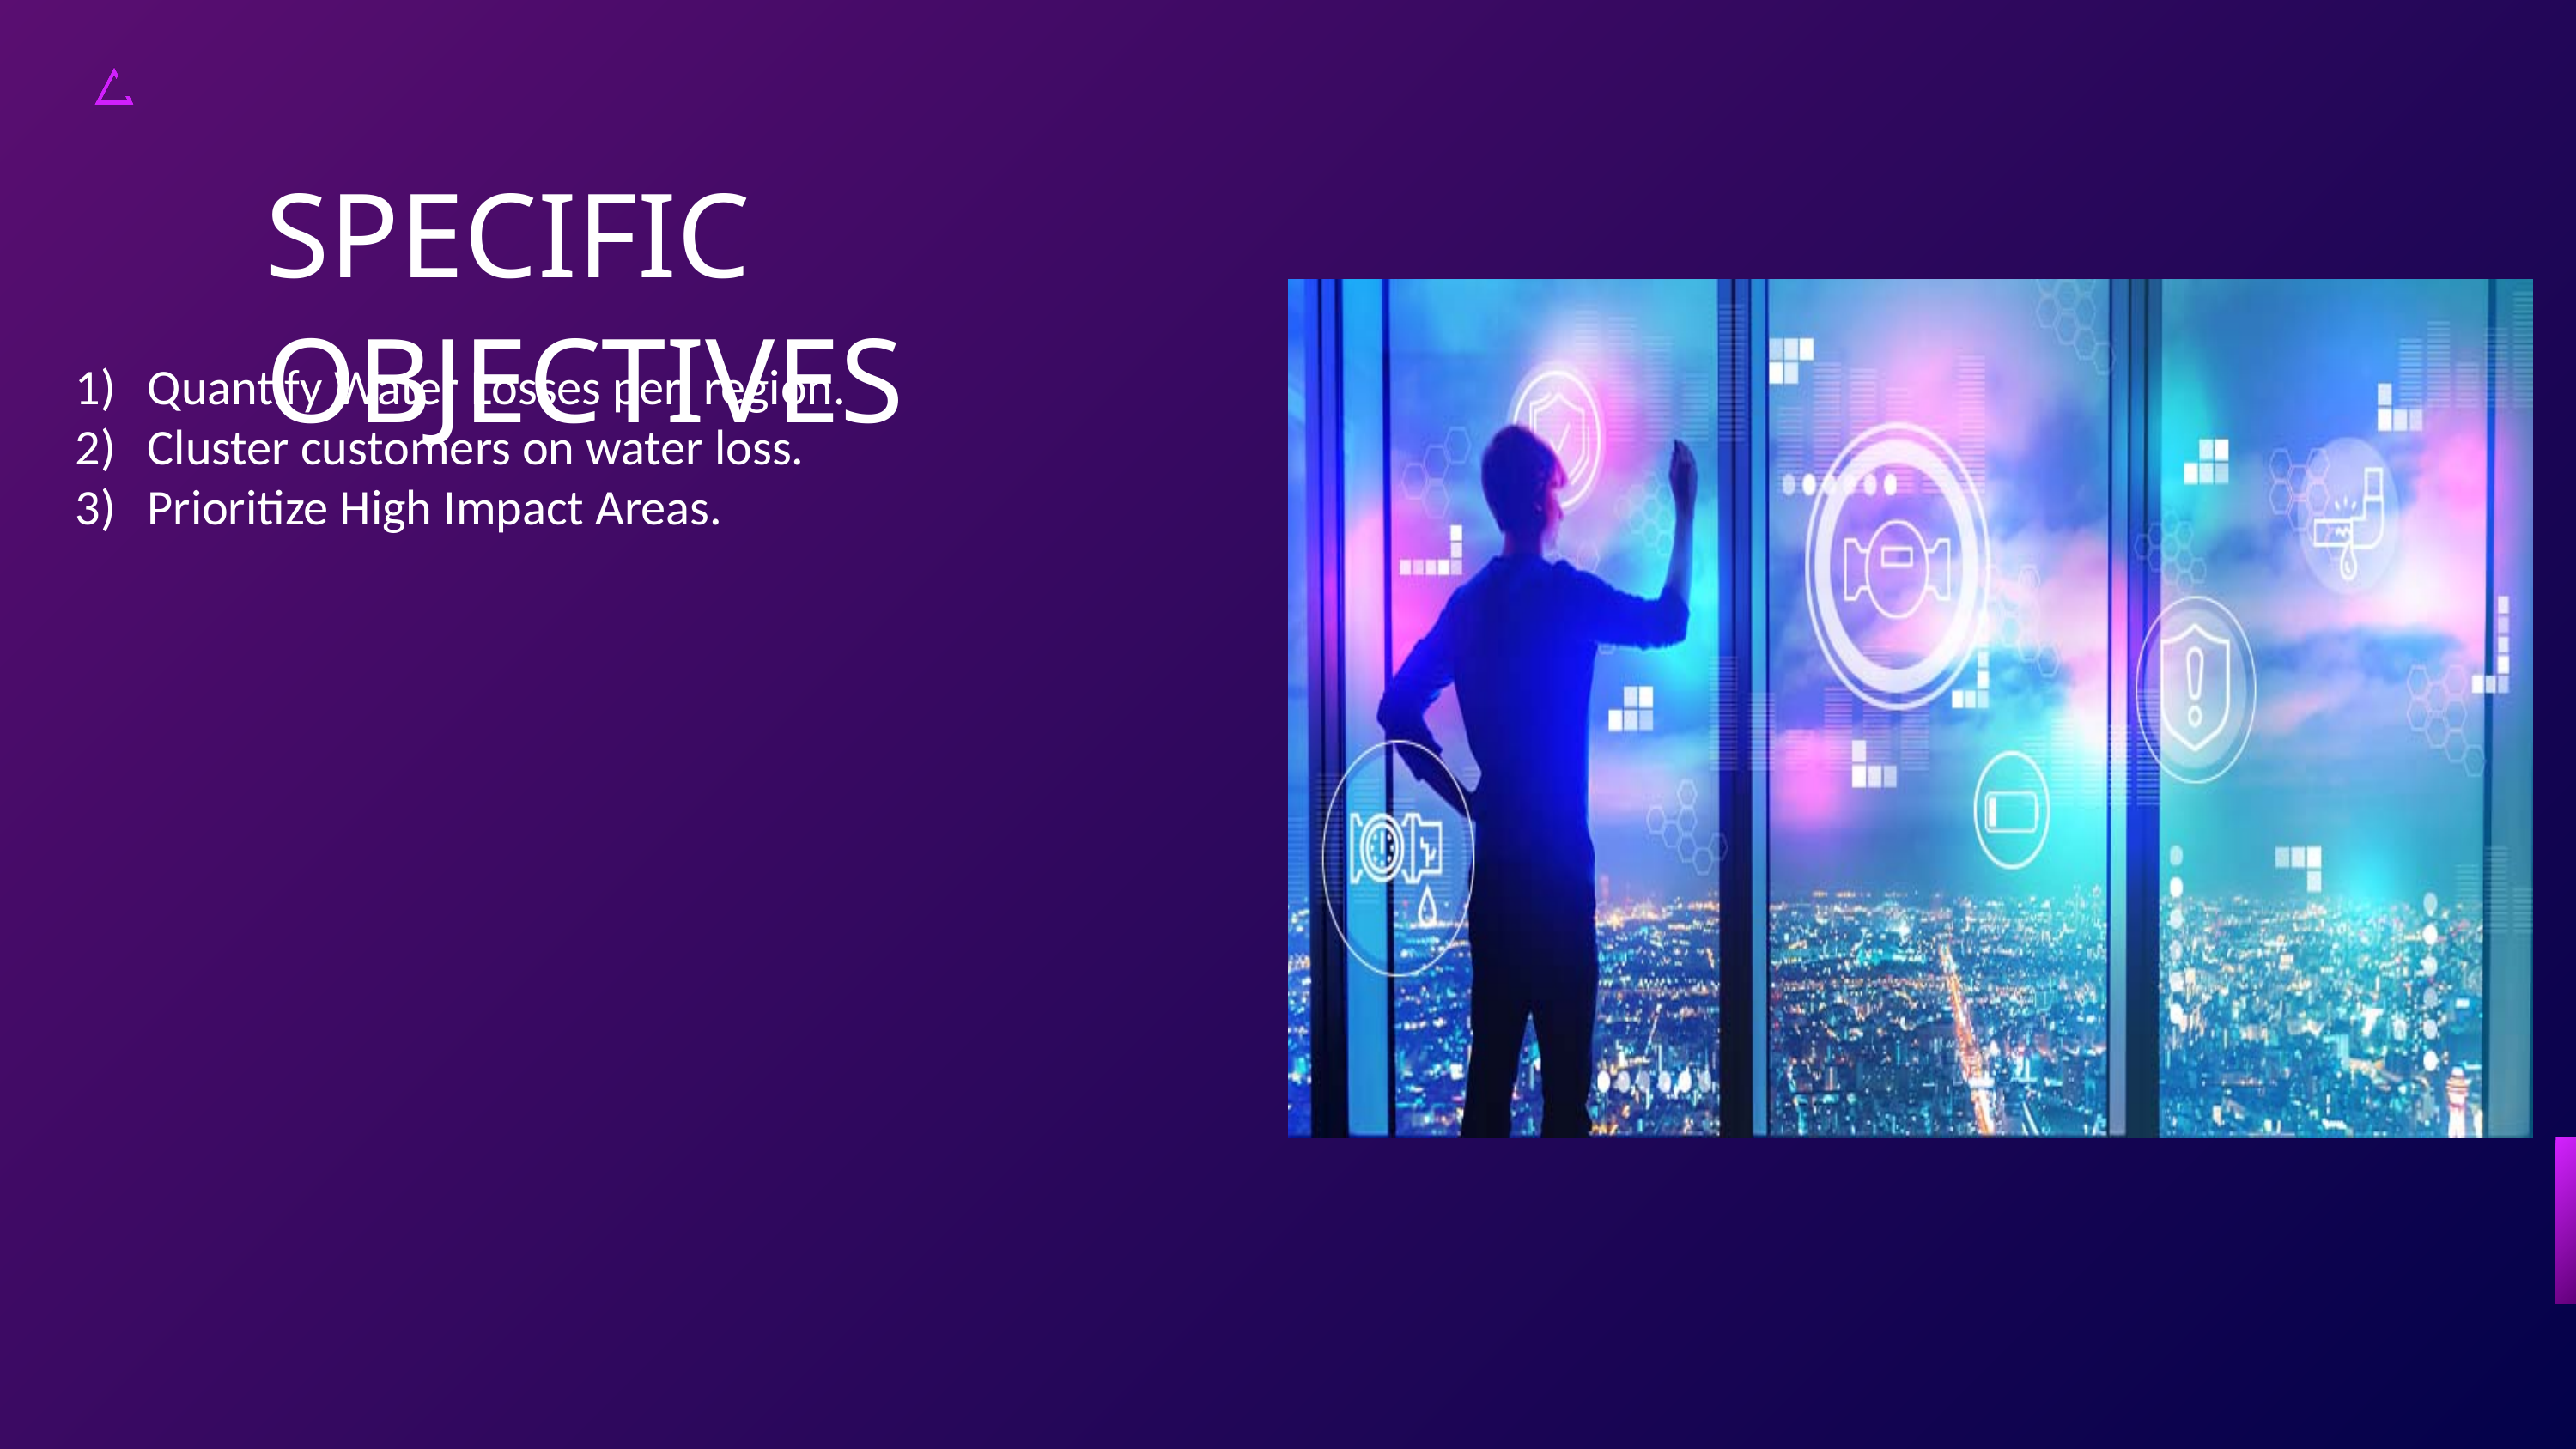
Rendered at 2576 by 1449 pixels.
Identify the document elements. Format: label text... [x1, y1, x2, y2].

text_box SPECIFIC OBJECTIVES [265, 155, 1288, 446]
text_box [2555, 1137, 2576, 1304]
text_box Quantify Water Losses per region. Cluster customers on water loss. Prioritize High Impact Areas. [75, 354, 1224, 625]
picture [1287, 278, 2534, 1138]
text_box [94, 67, 134, 105]
